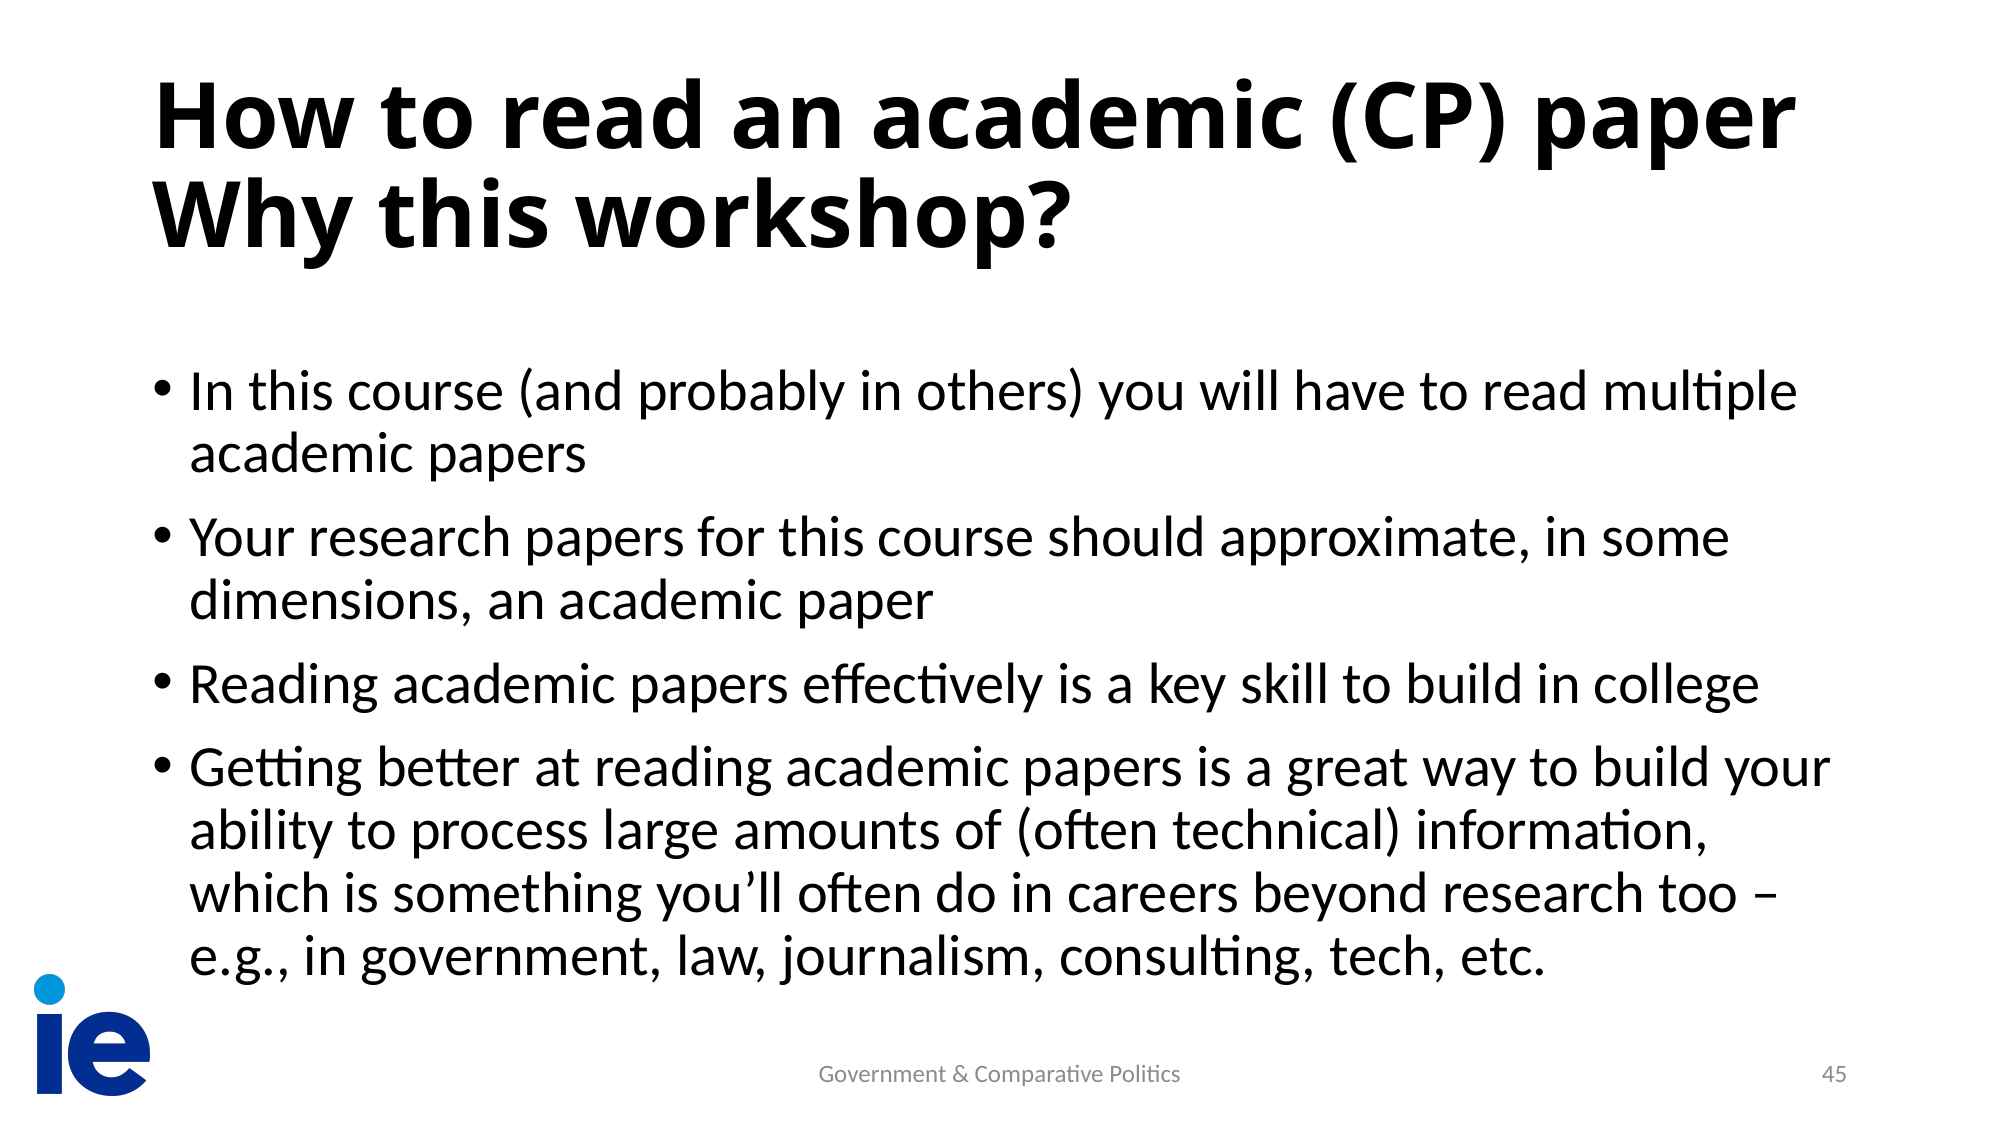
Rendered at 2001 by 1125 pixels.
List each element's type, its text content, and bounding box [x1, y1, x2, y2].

title How to read an academic (CP) paper Why this workshop? [137, 59, 1863, 278]
picture [34, 974, 43, 983]
picture [34, 974, 150, 1096]
list In this course (and probably in others) you will have to read multiple academic papers Your research papers for this course should approximate, in some dimensions, an academic paper Reading academic papers effectively is a key skill to build in college Getting better at reading academic papers is a great way to build your ability to process large amounts of (often technical) information, which is something you’ll often do in careers beyond research too – e.g., in government, law, journalism, consulting, tech, etc. [137, 352, 1863, 1014]
footer Government & Comparative Politics [662, 1042, 1338, 1103]
slide_number 45 [1412, 1042, 1863, 1103]
